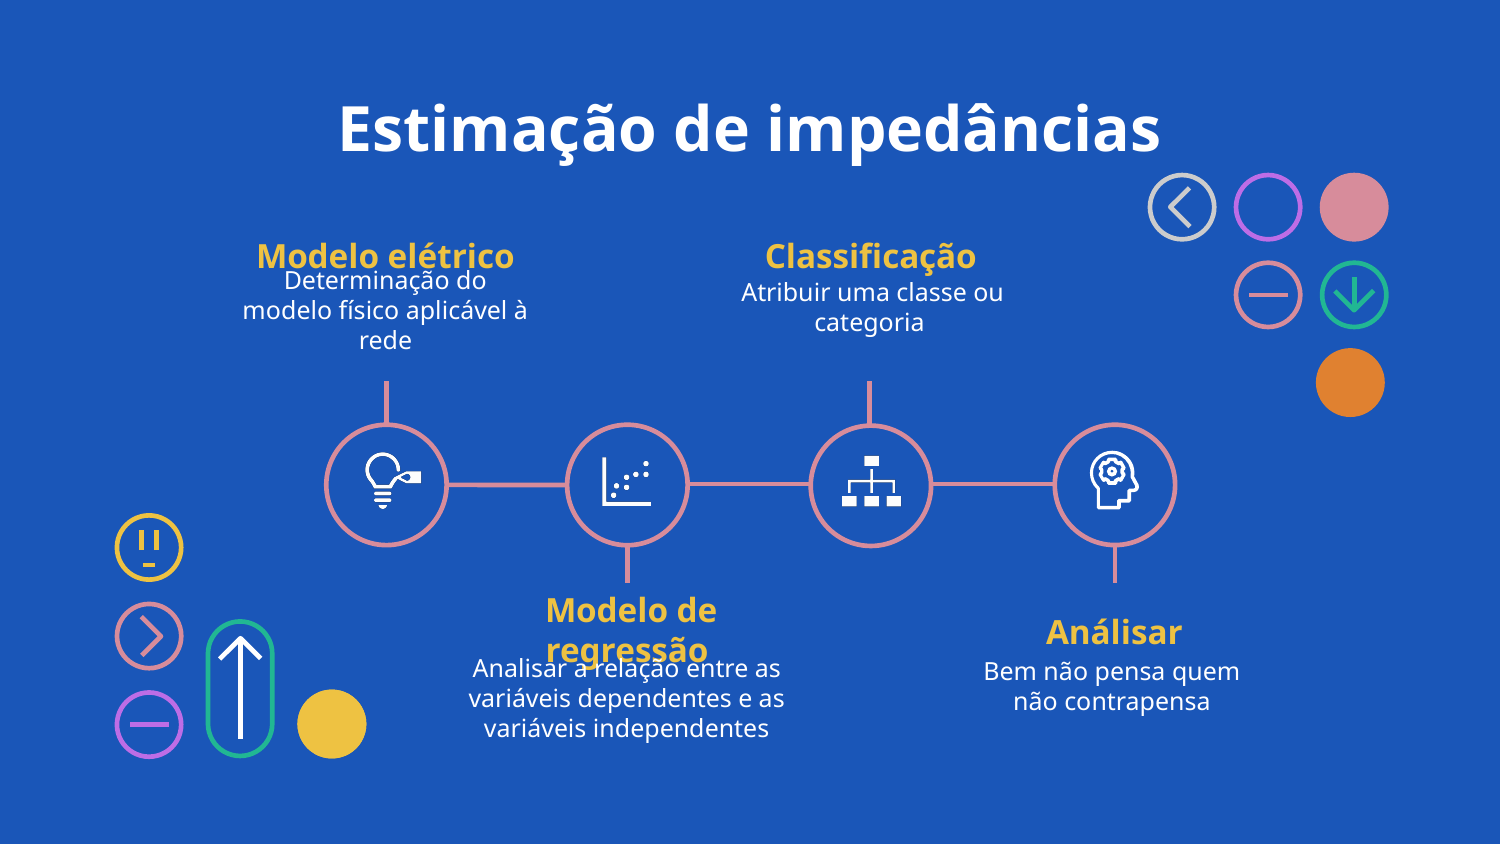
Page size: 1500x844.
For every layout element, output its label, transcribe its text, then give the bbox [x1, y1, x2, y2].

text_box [1089, 450, 1141, 510]
title Estimação de impedâncias [116, 88, 1383, 167]
picture [835, 445, 907, 517]
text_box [566, 424, 688, 584]
text_box Atribuir uma classe ou categoria [733, 270, 1006, 342]
picture [359, 448, 424, 513]
text_box Modelo de regressão [452, 608, 802, 651]
picture [592, 447, 662, 516]
text_box Modelo elétrico [249, 233, 522, 274]
text_box Bem não pensa quem não contrapensa [976, 650, 1249, 721]
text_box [116, 515, 182, 580]
text_box [299, 691, 365, 757]
text_box Analisar a relação entre as variáveis dependentes e as variáveis independentes [461, 635, 792, 760]
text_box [1054, 424, 1176, 584]
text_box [810, 380, 932, 547]
text_box Determinação do modelo físico aplicável à rede [237, 274, 534, 345]
text_box [1322, 175, 1387, 240]
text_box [326, 380, 447, 546]
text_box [1321, 262, 1387, 328]
text_box Classificação [669, 234, 1072, 277]
text_box Análisar [978, 610, 1251, 652]
